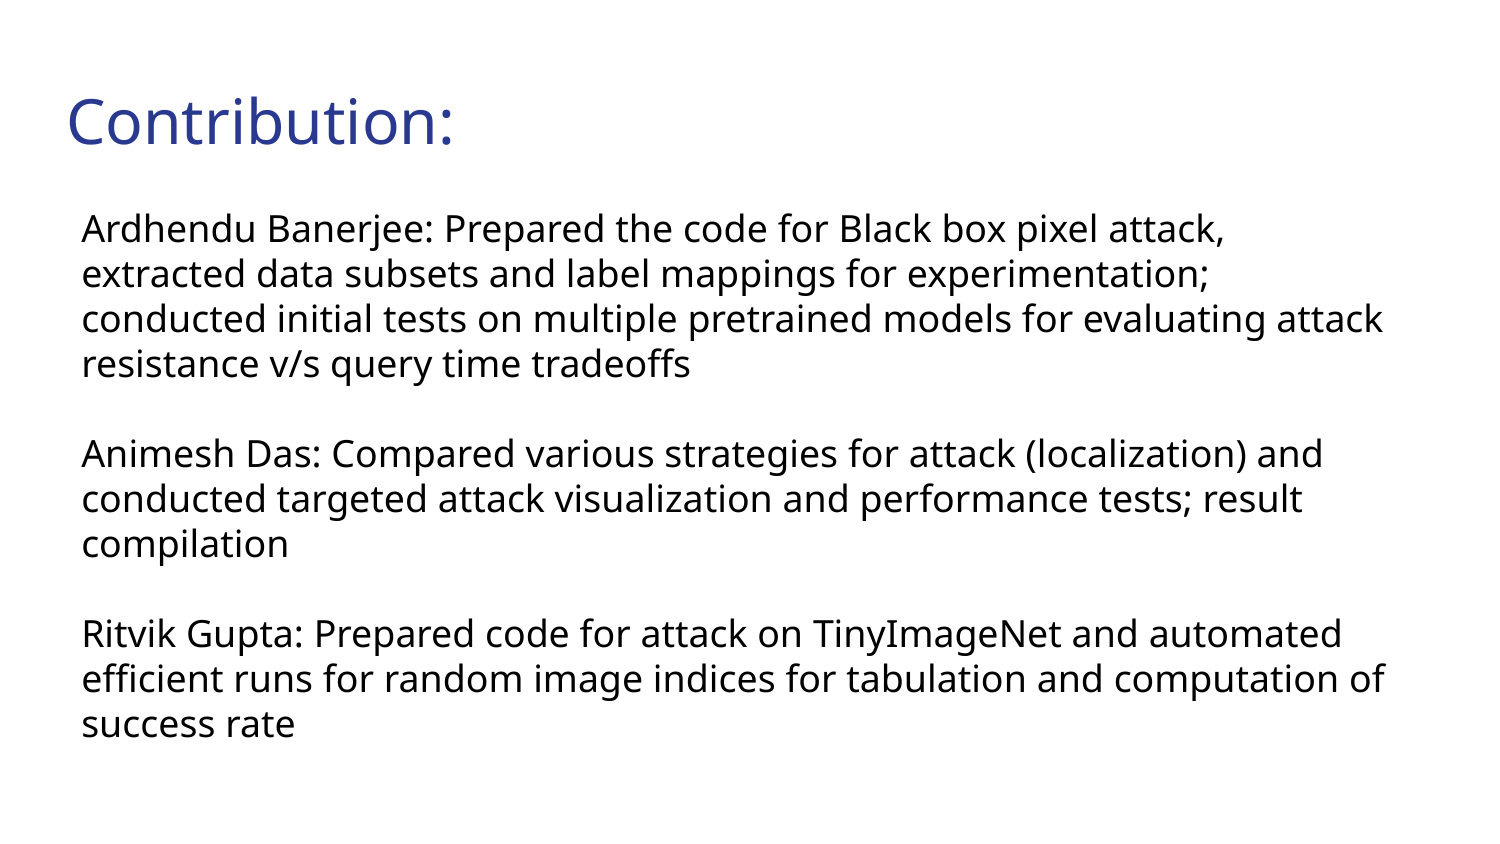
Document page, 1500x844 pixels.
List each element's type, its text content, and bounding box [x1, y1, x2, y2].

text_box Ardhendu Banerjee: Prepared the code for Black box pixel attack, extracted data subsets and label mappings for experimentation; conducted initial tests on multiple pretrained models for evaluating attack resistance v/s query time tradeoffs Animesh Das: Compared various strategies for attack (localization) and conducted targeted attack visualization and performance tests; result compilation Ritvik Gupta: Prepared code for attack on TinyImageNet and automated efficient runs for random image indices for tabulation and computation of success rate [66, 189, 1411, 805]
title Contribution: [51, 67, 1449, 167]
